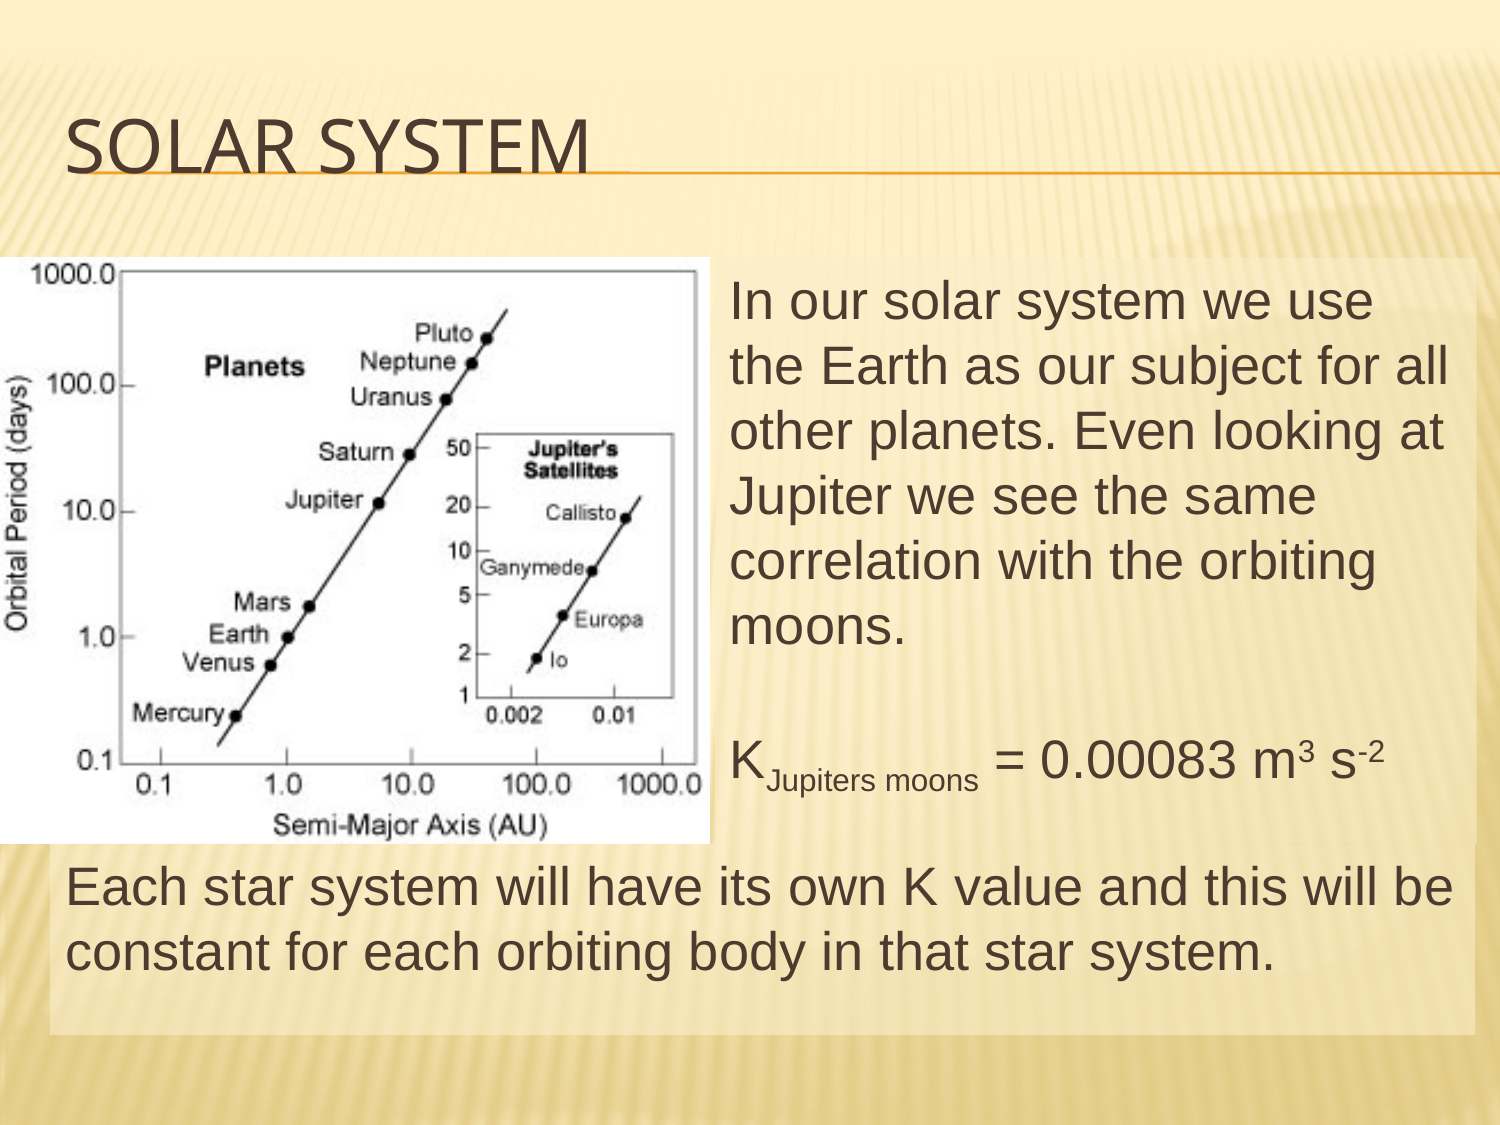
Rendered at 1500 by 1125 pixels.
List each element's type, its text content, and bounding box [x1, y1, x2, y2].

list In our solar system we use the Earth as our subject for all other planets. Even looking at Jupiter we see the same correlation with the orbiting moons. KJupiters moons = 0.00083 m3 s-2 [714, 257, 1477, 844]
picture [0, 257, 710, 844]
title Solar System [50, 75, 1475, 213]
text_box Each star system will have its own K value and this will be constant for each orbiting body in that star system. [49, 843, 1475, 1035]
